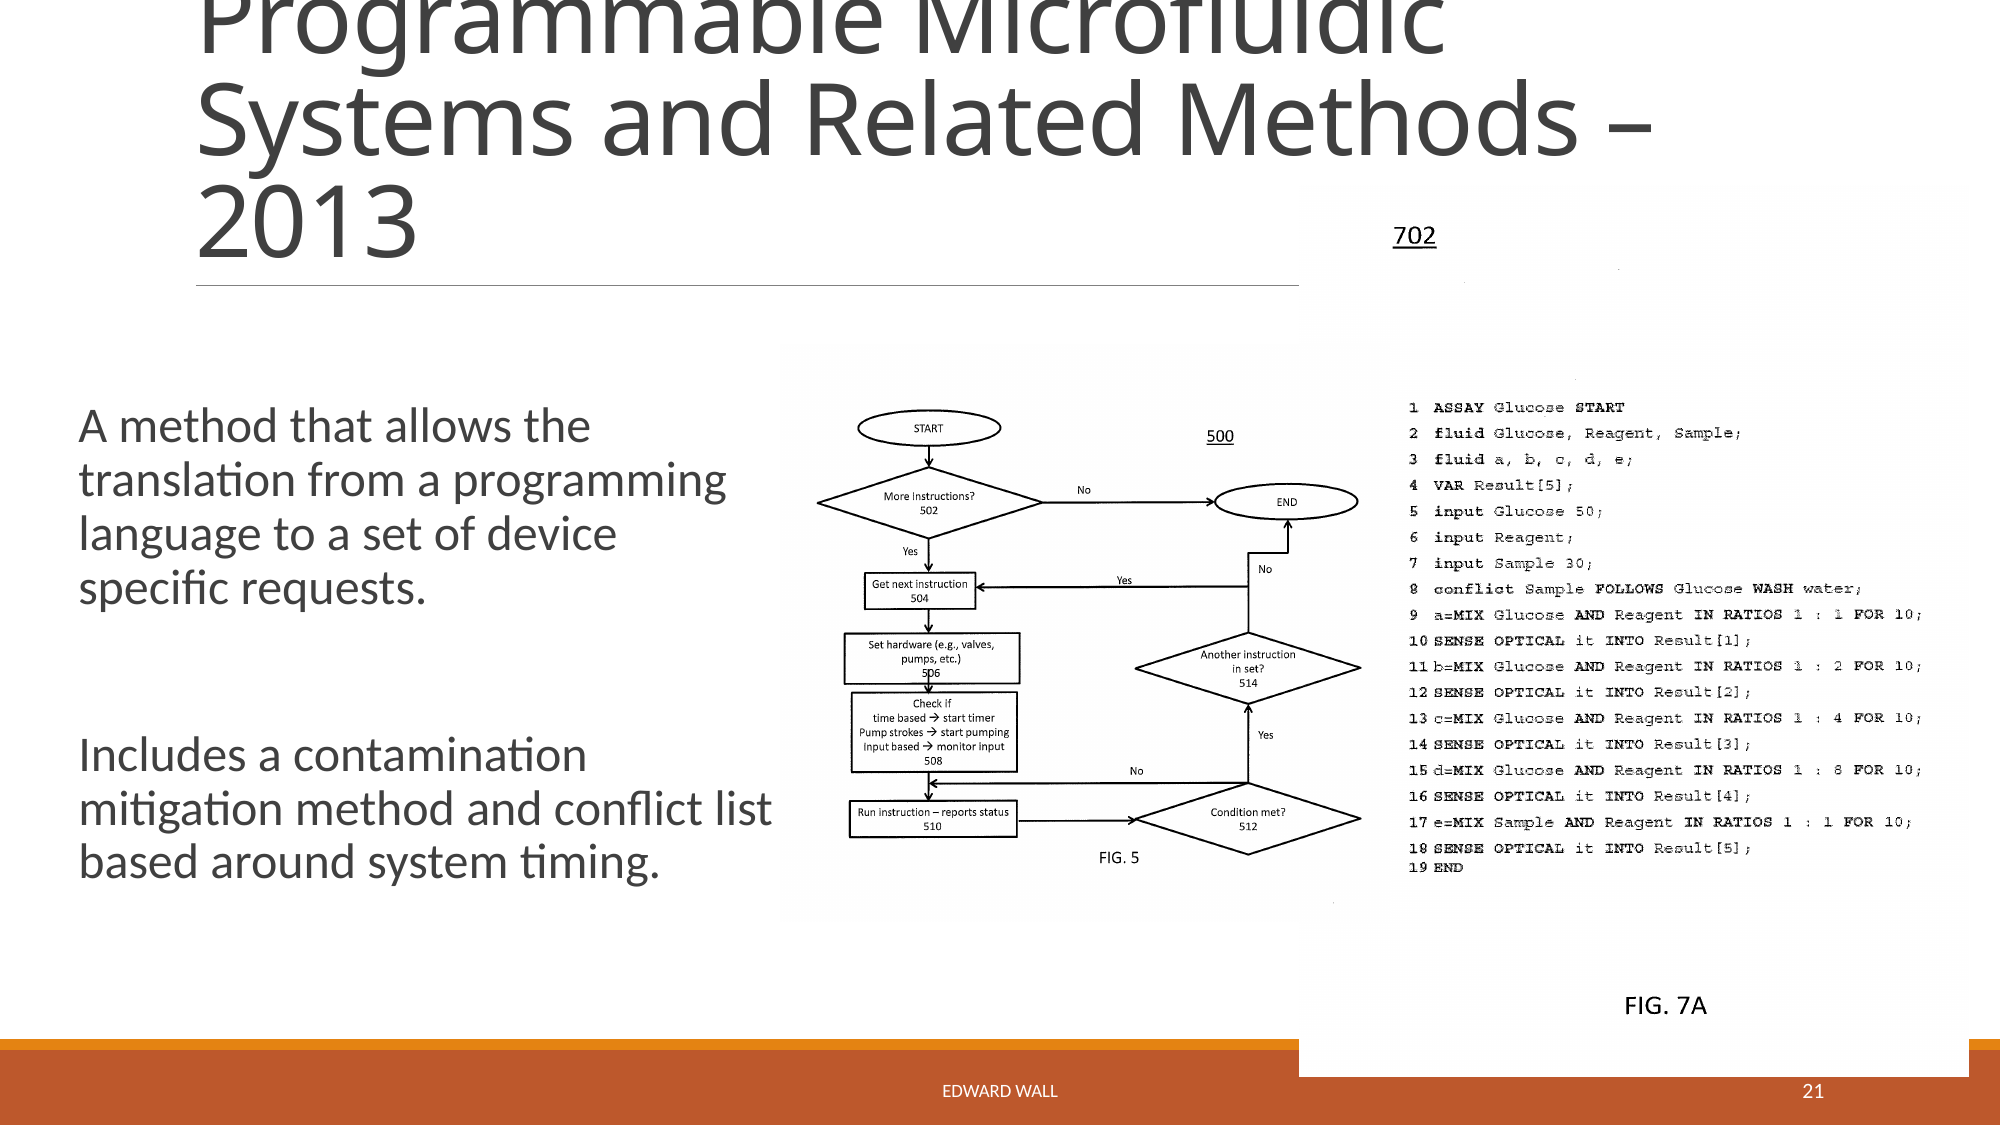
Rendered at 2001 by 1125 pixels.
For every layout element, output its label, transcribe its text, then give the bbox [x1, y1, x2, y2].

title Programmable Microfluidic Systems and Related Methods – 2013 [180, 47, 1830, 285]
picture [779, 185, 1970, 1077]
list A method that allows the translation from a programming language to a set of device specific requests. Includes a contamination mitigation method and conflict list based around system timing. [78, 392, 781, 963]
slide_number 21 [1624, 1086, 1840, 1120]
footer Edward Wall [604, 1059, 1396, 1120]
